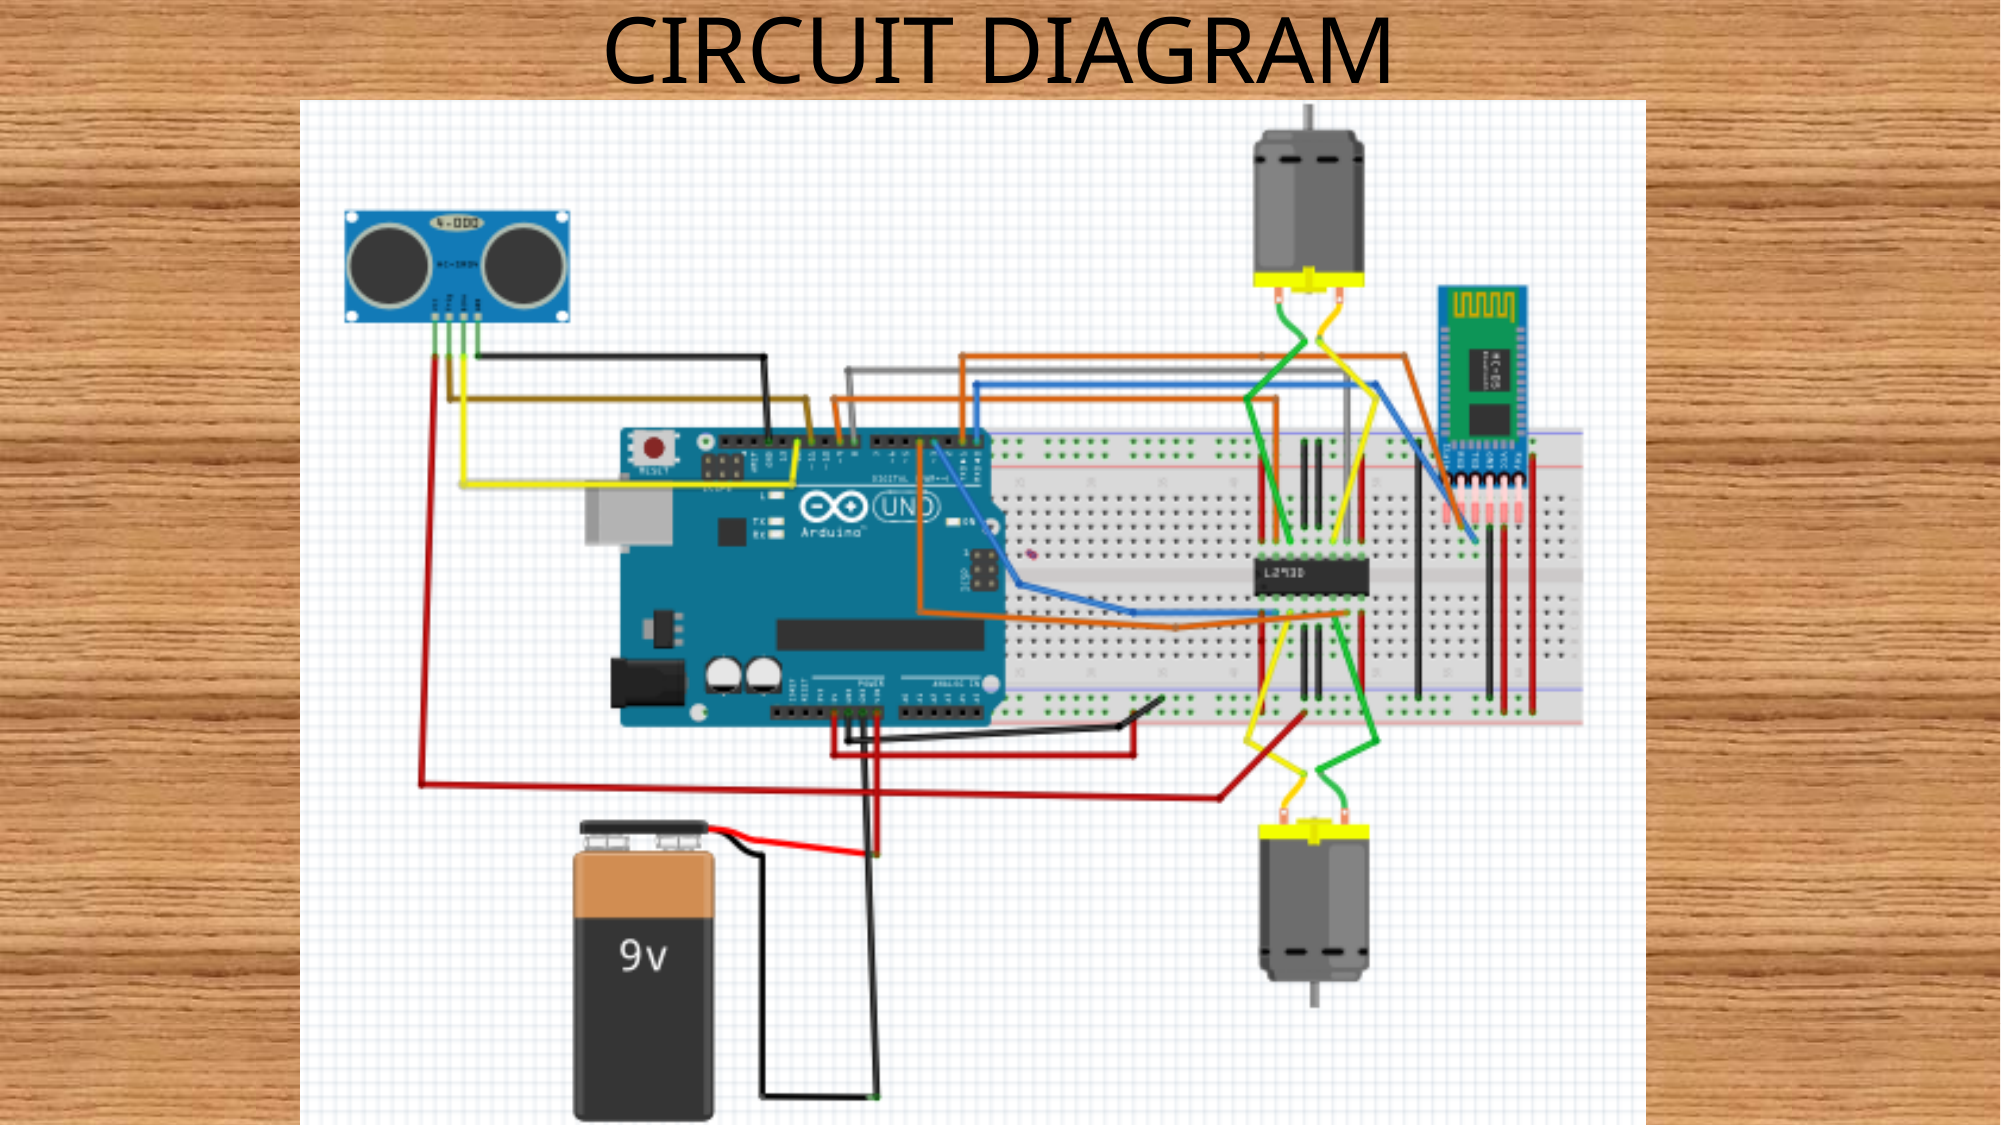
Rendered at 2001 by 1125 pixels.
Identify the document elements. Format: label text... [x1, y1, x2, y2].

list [299, 100, 1646, 1125]
picture [1646, 0, 2001, 1125]
title CIRCUIT DIAGRAM [99, 0, 1900, 118]
picture [0, 0, 299, 1125]
